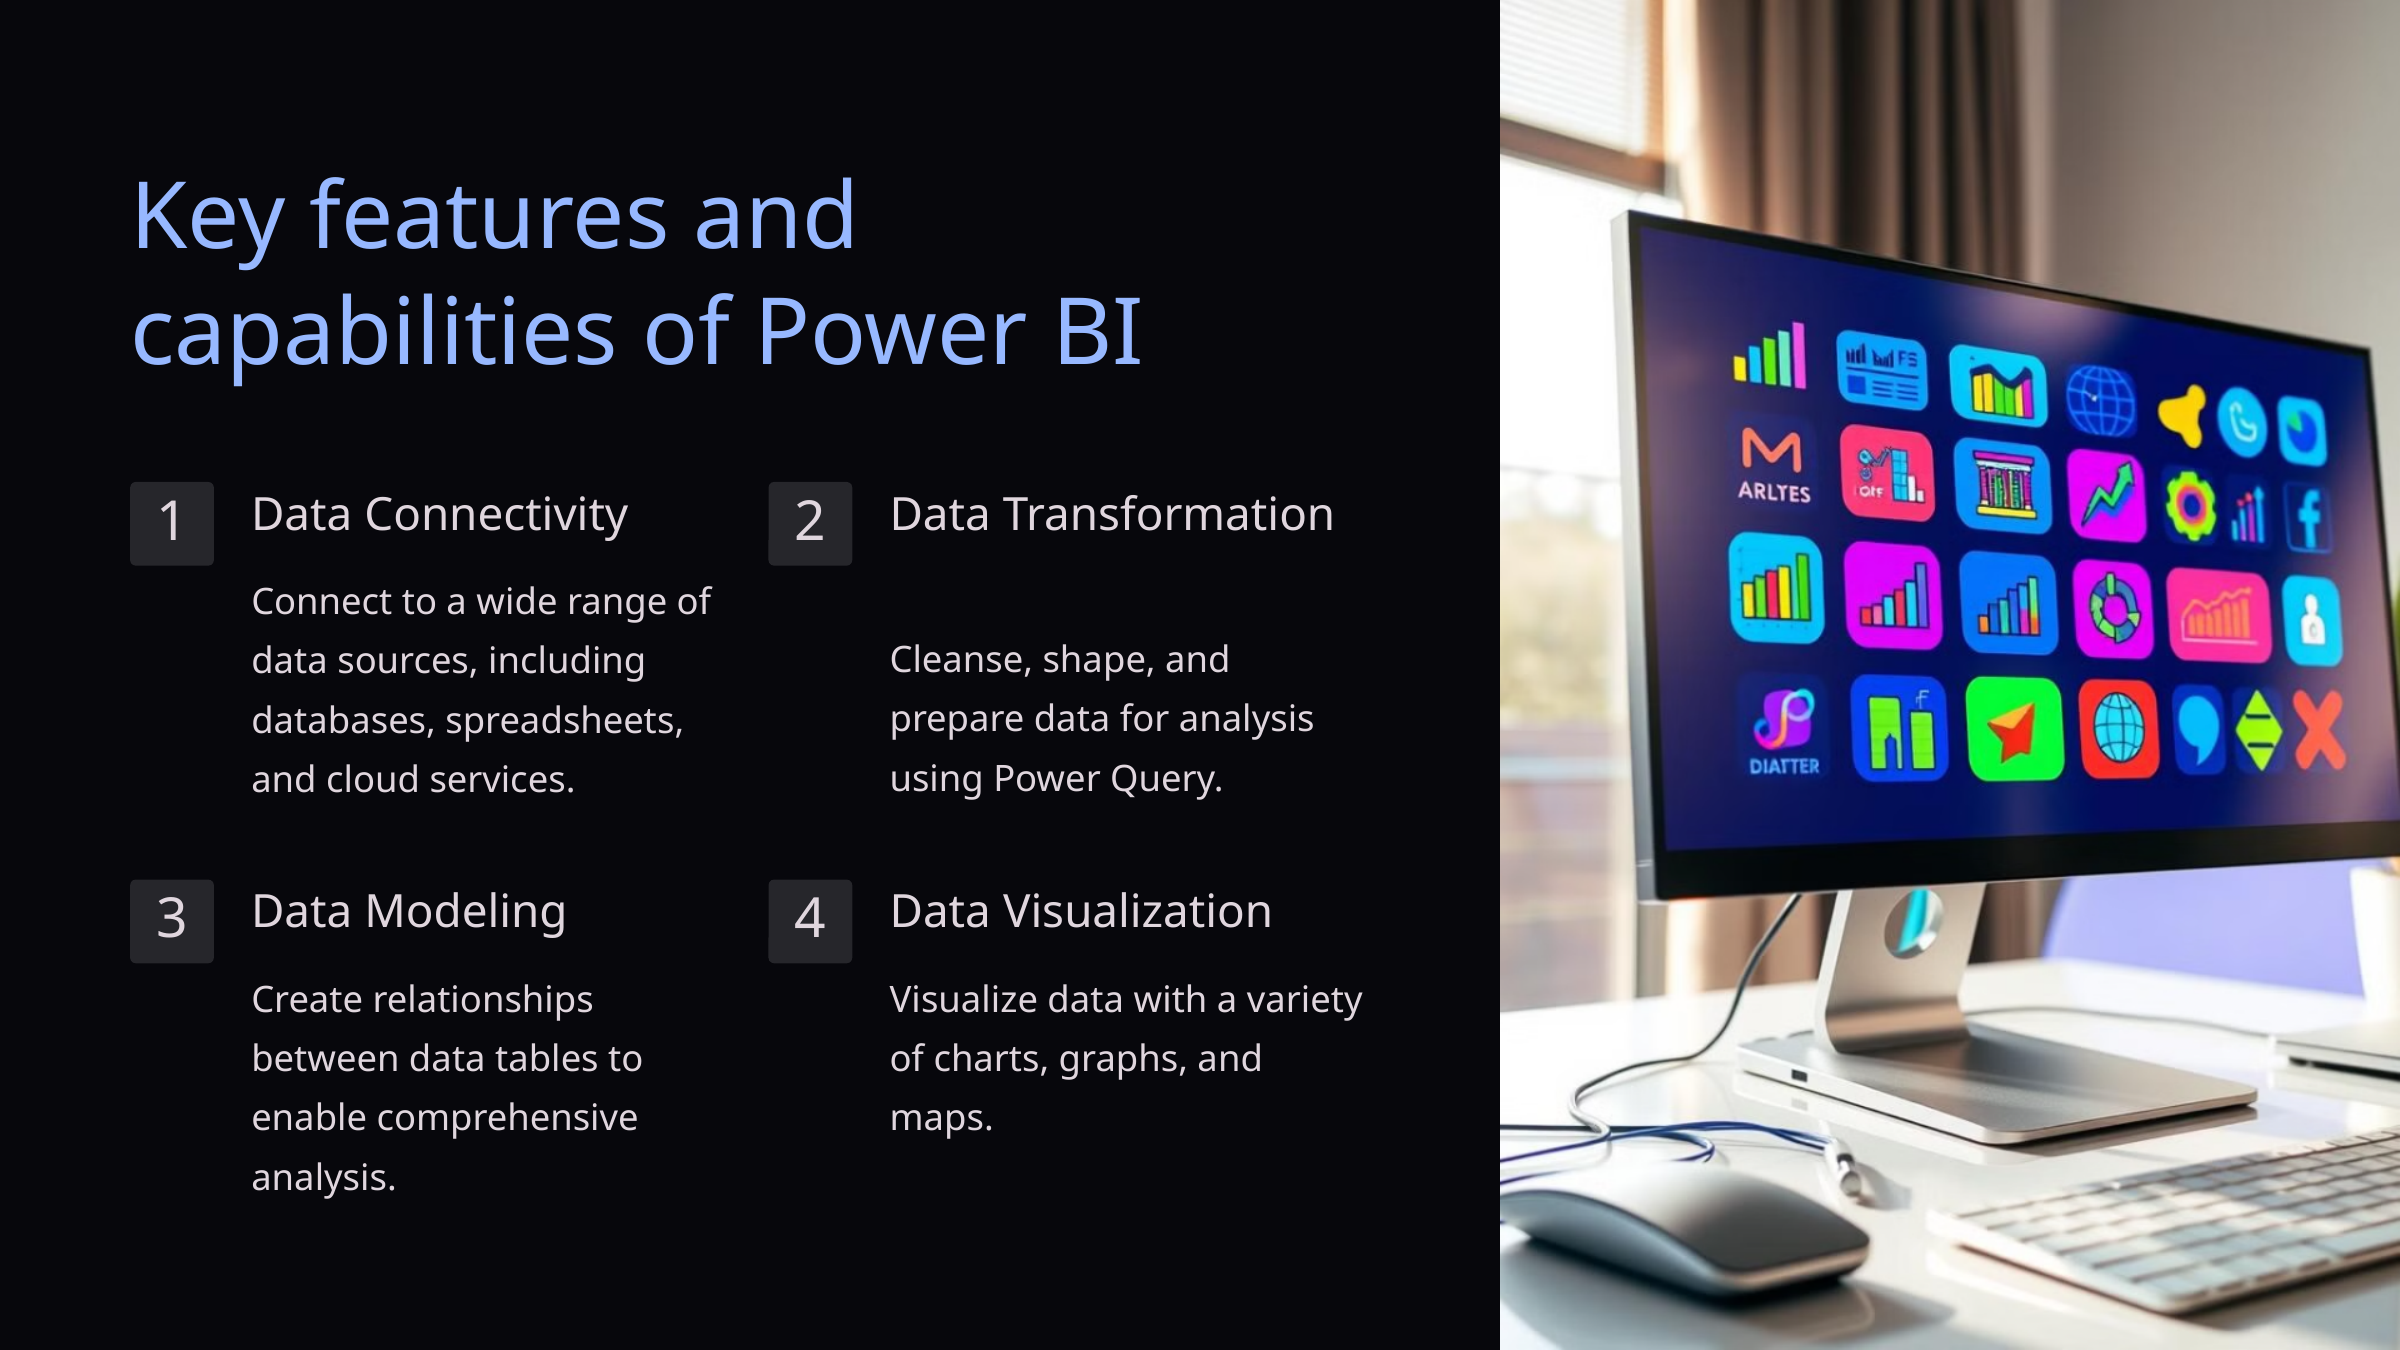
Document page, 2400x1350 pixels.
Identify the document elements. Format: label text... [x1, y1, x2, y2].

text_box 4 [792, 893, 829, 950]
text_box [130, 879, 214, 964]
text_box [768, 879, 853, 964]
text_box Data Transformation [889, 482, 1370, 599]
text_box Key features and capabilities of Power BI [130, 151, 1370, 385]
text_box Cleanse, shape, and prepare data for analysis using Power Query. [889, 620, 1370, 800]
text_box Data Modeling [251, 879, 717, 938]
text_box 2 [793, 495, 828, 552]
text_box [130, 481, 214, 566]
text_box 3 [154, 893, 190, 950]
text_box Connect to a wide range of data sources, including databases, spreadsheets, and cloud services. [251, 562, 732, 801]
text_box Data Visualization [889, 879, 1355, 938]
text_box [768, 481, 853, 566]
text_box Create relationships between data tables to enable comprehensive analysis. [251, 960, 732, 1199]
text_box Data Connectivity [251, 481, 717, 540]
picture [1499, 0, 2400, 1350]
text_box 1 [160, 495, 184, 552]
text_box Visualize data with a variety of charts, graphs, and maps. [889, 960, 1370, 1139]
